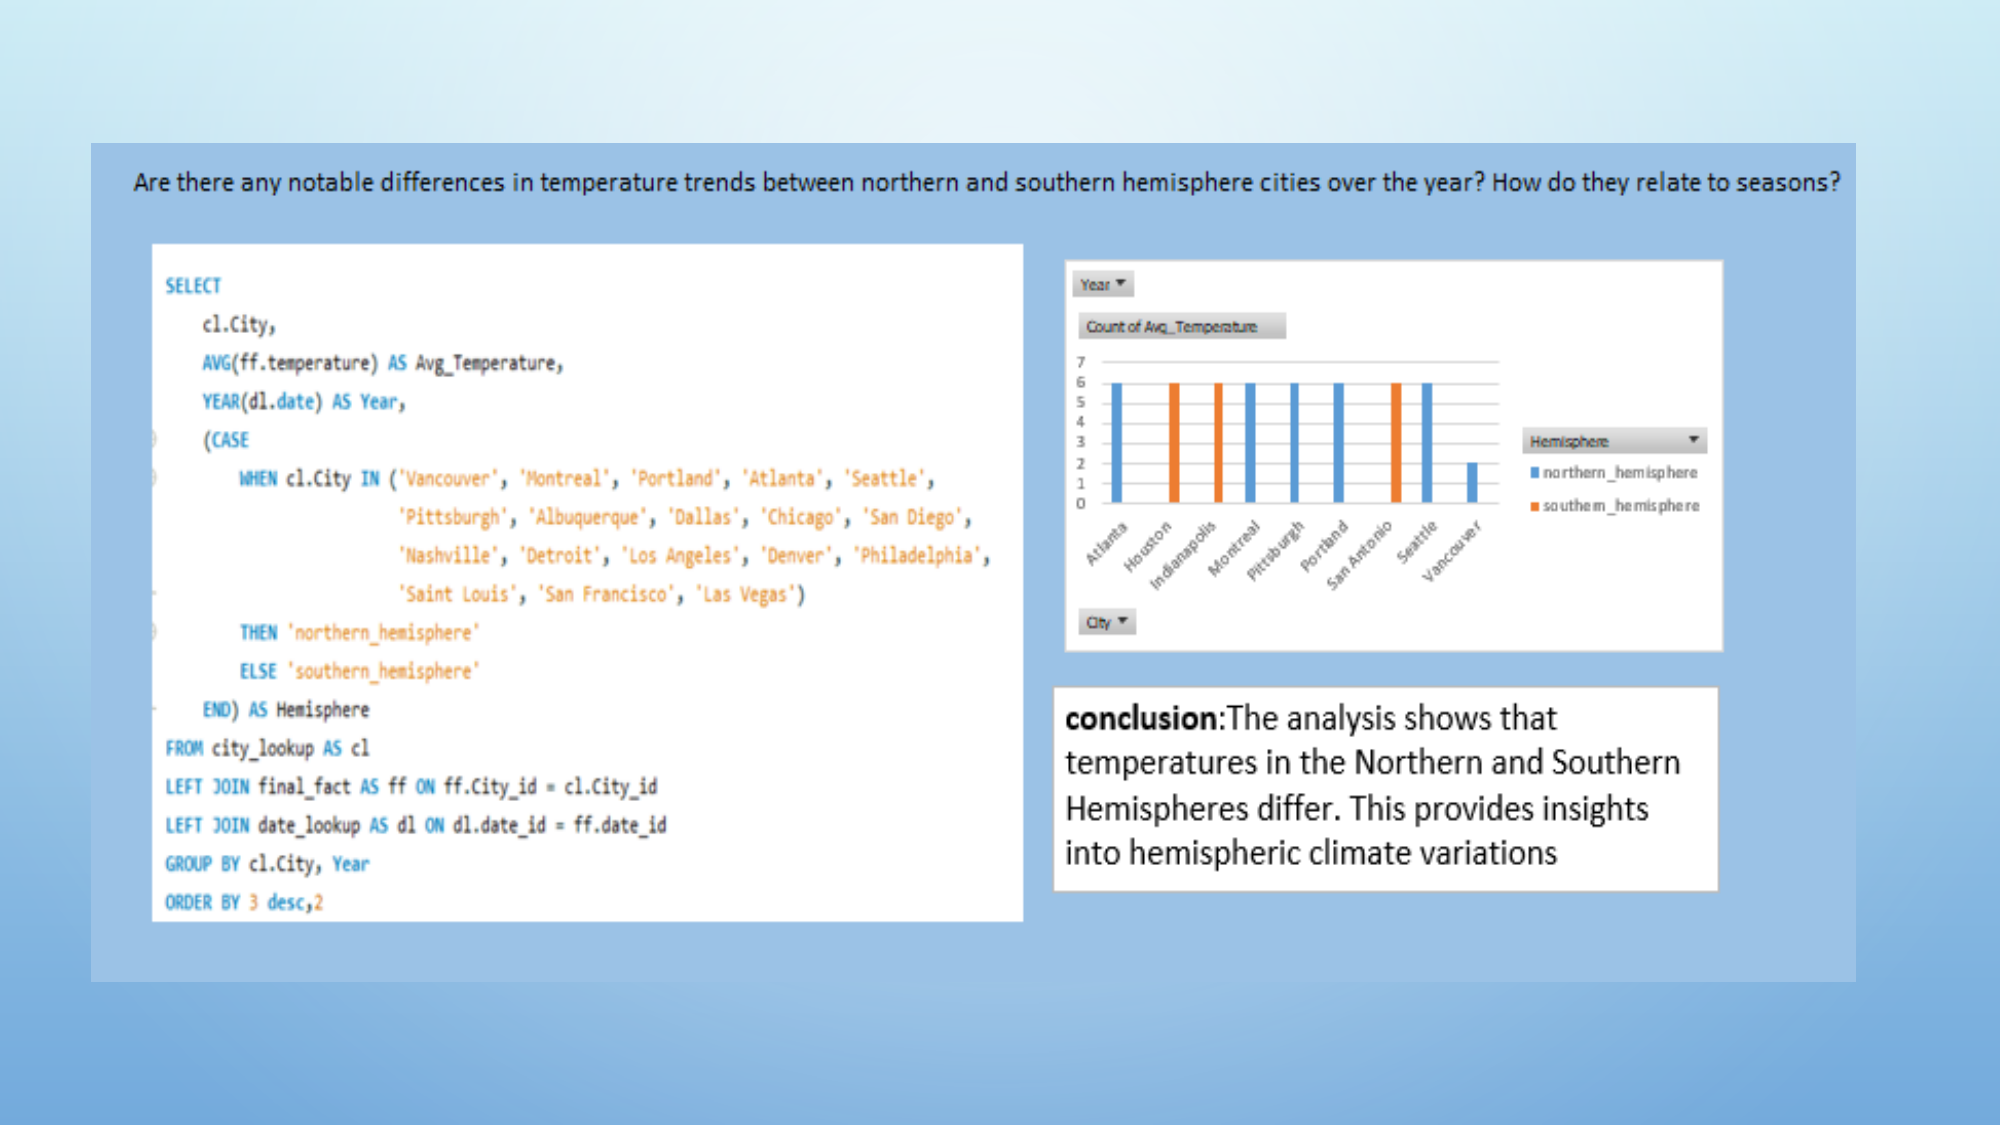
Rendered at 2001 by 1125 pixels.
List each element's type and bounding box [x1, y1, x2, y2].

picture [91, 143, 1857, 982]
